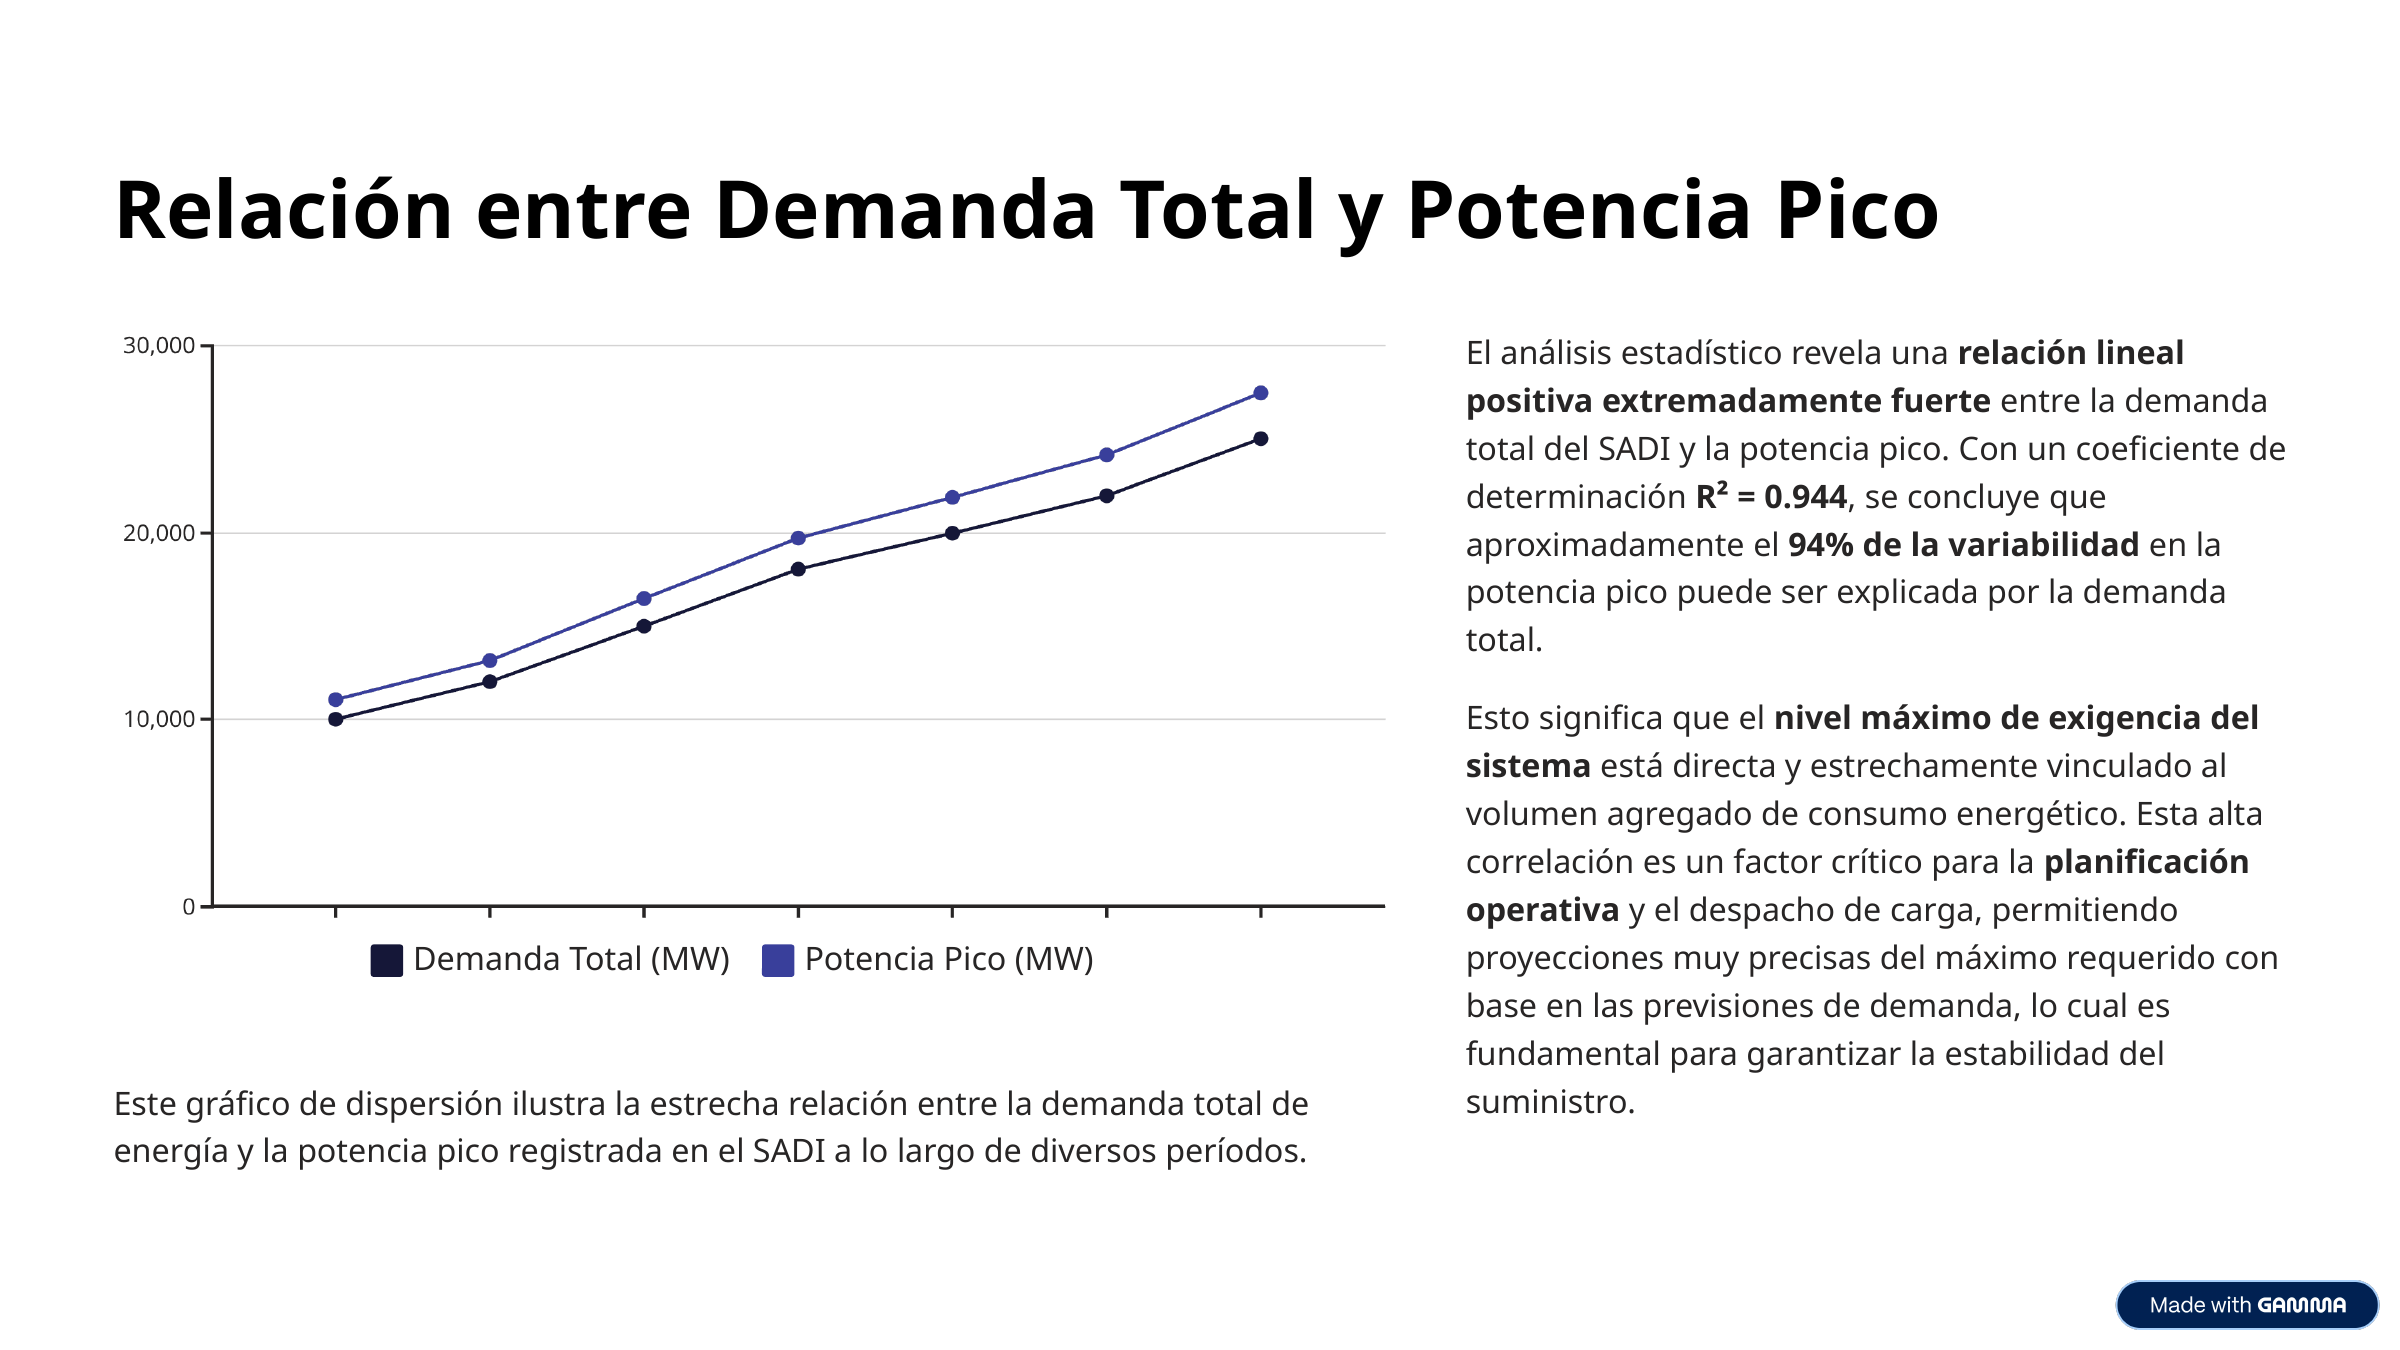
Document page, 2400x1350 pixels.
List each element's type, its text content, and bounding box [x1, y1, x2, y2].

text_box Potencia Pico (MW) [804, 945, 1107, 977]
text_box Esto significa que el nivel máximo de exigencia del sistema está directa y estrechamente vinculado al volumen agregado de consumo energético. Esta alta correlación es un factor crítico para la planificación operativa y el despacho de carga, permitiendo proyecciones muy precisas del máximo requerido con base en las previsiones de demanda, lo cual es fundamental para garantizar la estabilidad del suministro. [1465, 688, 2288, 1126]
text_box El análisis estadístico revela una relación lineal positiva extremadamente fuerte entre la demanda total del SADI y la potencia pico. Con un coeficiente de determinación R² = 0.944, se concluye que aproximadamente el 94% de la variabilidad en la potencia pico puede ser explicada por la demanda total. [1465, 322, 2288, 663]
text_box [761, 945, 795, 977]
picture [2106, 1271, 2389, 1339]
text_box Demanda Total (MW) [413, 945, 738, 977]
text_box [370, 945, 404, 977]
text_box Relación entre Demanda Total y Potencia Pico [113, 153, 1916, 256]
text_box Este gráfico de dispersión ilustra la estrecha relación entre la demanda total de energía y la potencia pico registrada en el SADI a lo largo de diversos períodos. [113, 1073, 1386, 1171]
picture [113, 329, 1386, 945]
